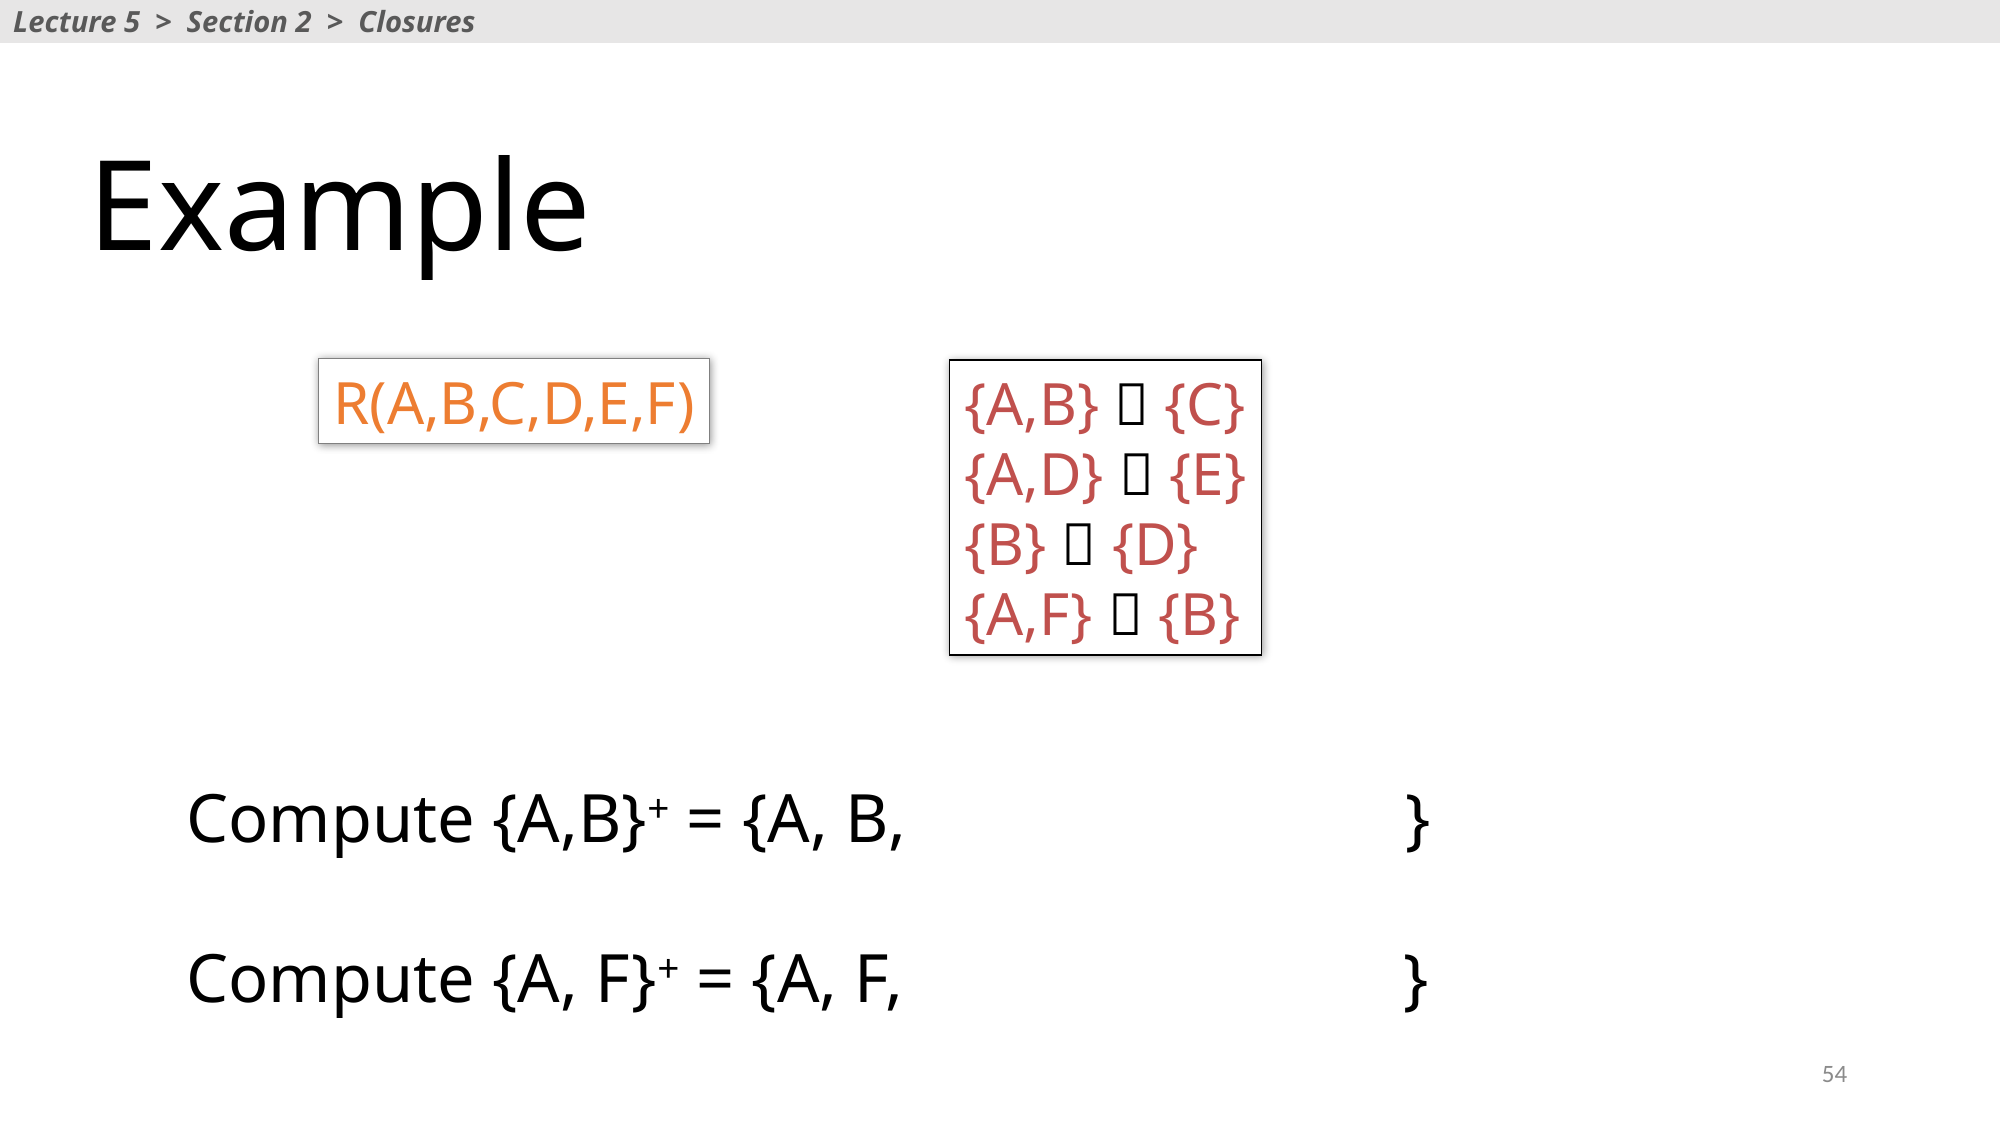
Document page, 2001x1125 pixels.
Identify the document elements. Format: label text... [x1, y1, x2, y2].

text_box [0, 0, 2000, 47]
text_box {A,B}  {C} {A,D}  {E} {B}  {D} {A,F}  {B} [949, 360, 1262, 655]
text_box R(A,B,C,D,E,F) [318, 358, 710, 444]
title Example [73, 116, 1799, 286]
text_box Compute {A,B}+ = {A, B, } Compute {A, F}+ = {A, F, } [171, 768, 1447, 1024]
slide_number 54 [1412, 1042, 1863, 1103]
